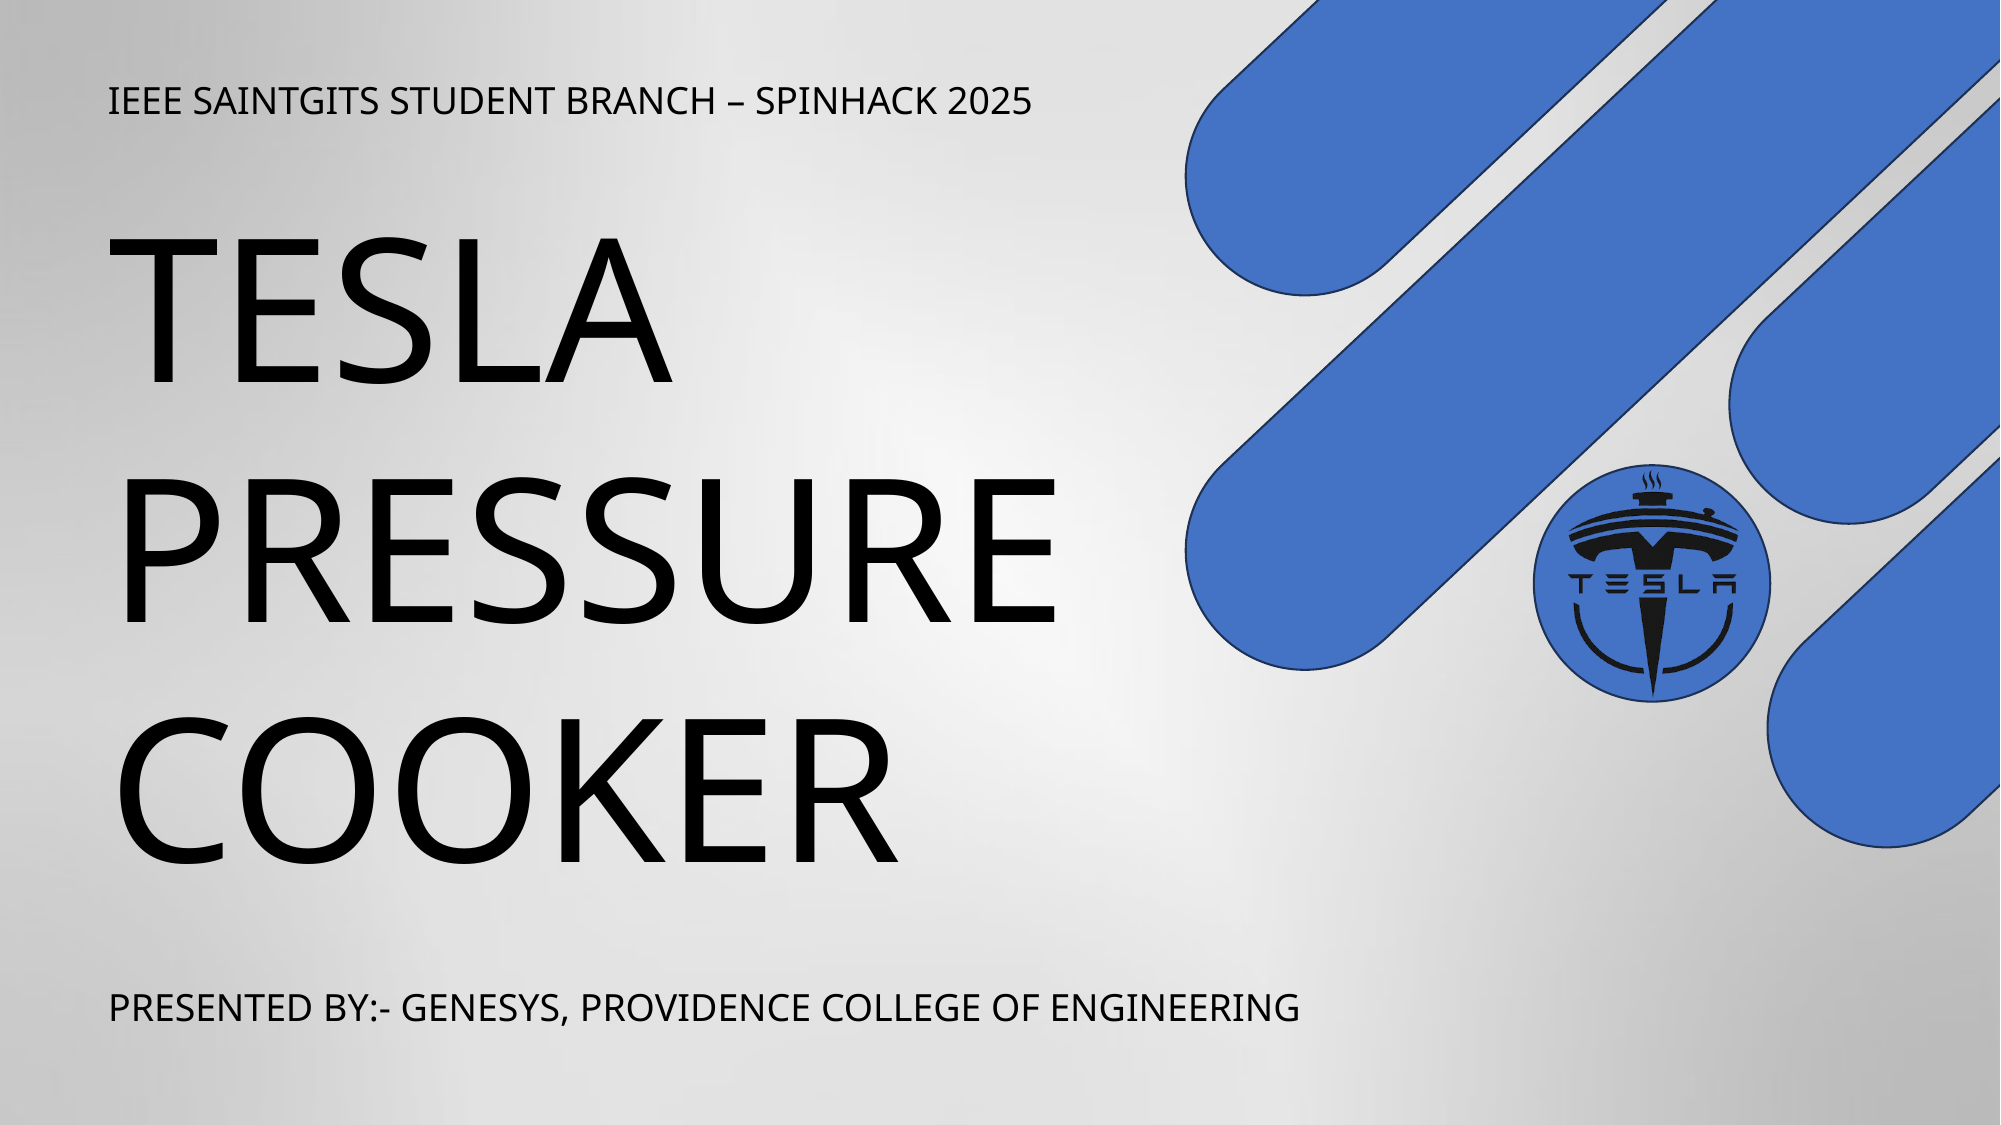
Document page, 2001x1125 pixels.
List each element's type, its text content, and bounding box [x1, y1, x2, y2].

text_box [1728, 97, 2000, 525]
text_box IEEE SAINTGITS STUDENT BRANCH – SPINHACK 2025 [93, 69, 1137, 130]
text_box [1533, 465, 1771, 702]
text_box PRESENTED BY:- GENESYS, PROVIDENCE COLLEGE OF ENGINEERING [93, 976, 1870, 1037]
text_box [1184, 0, 1668, 297]
text_box TESLA PRESSURE COOKER [93, 175, 1227, 911]
text_box [1766, 456, 2000, 849]
text_box [1227, 0, 2000, 671]
